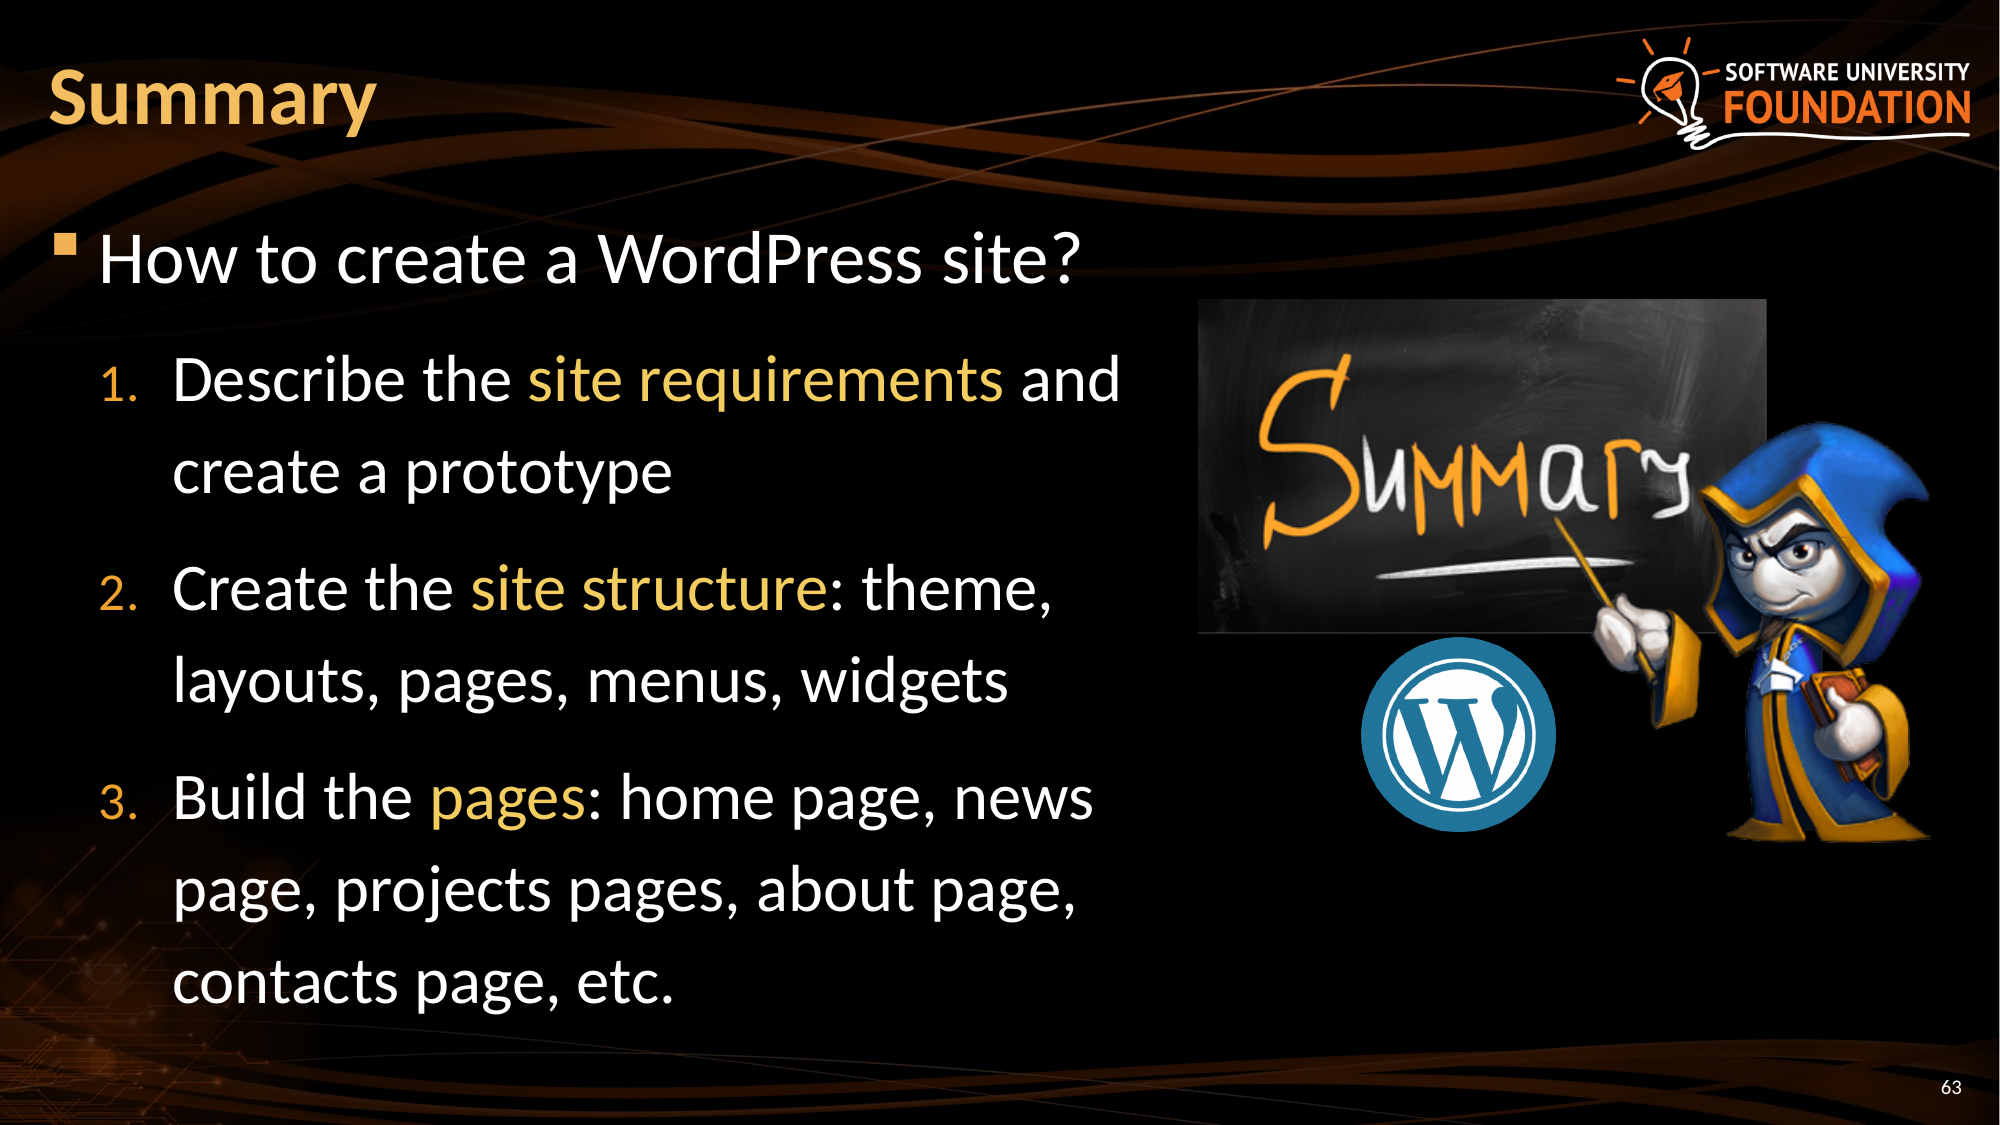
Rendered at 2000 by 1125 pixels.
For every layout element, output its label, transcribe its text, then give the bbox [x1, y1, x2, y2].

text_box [1198, 299, 1934, 846]
slide_number 63 [1897, 1070, 1968, 1103]
title Summary [30, 6, 1602, 189]
list How to create a WordPress site? Describe the site requirements and create a prototype Create the site structure: theme, layouts, pages, menus, widgets Build the pages: home page, news page, projects pages, about page, contacts page, etc. [31, 189, 1150, 1103]
picture [0, 0, 2000, 1125]
